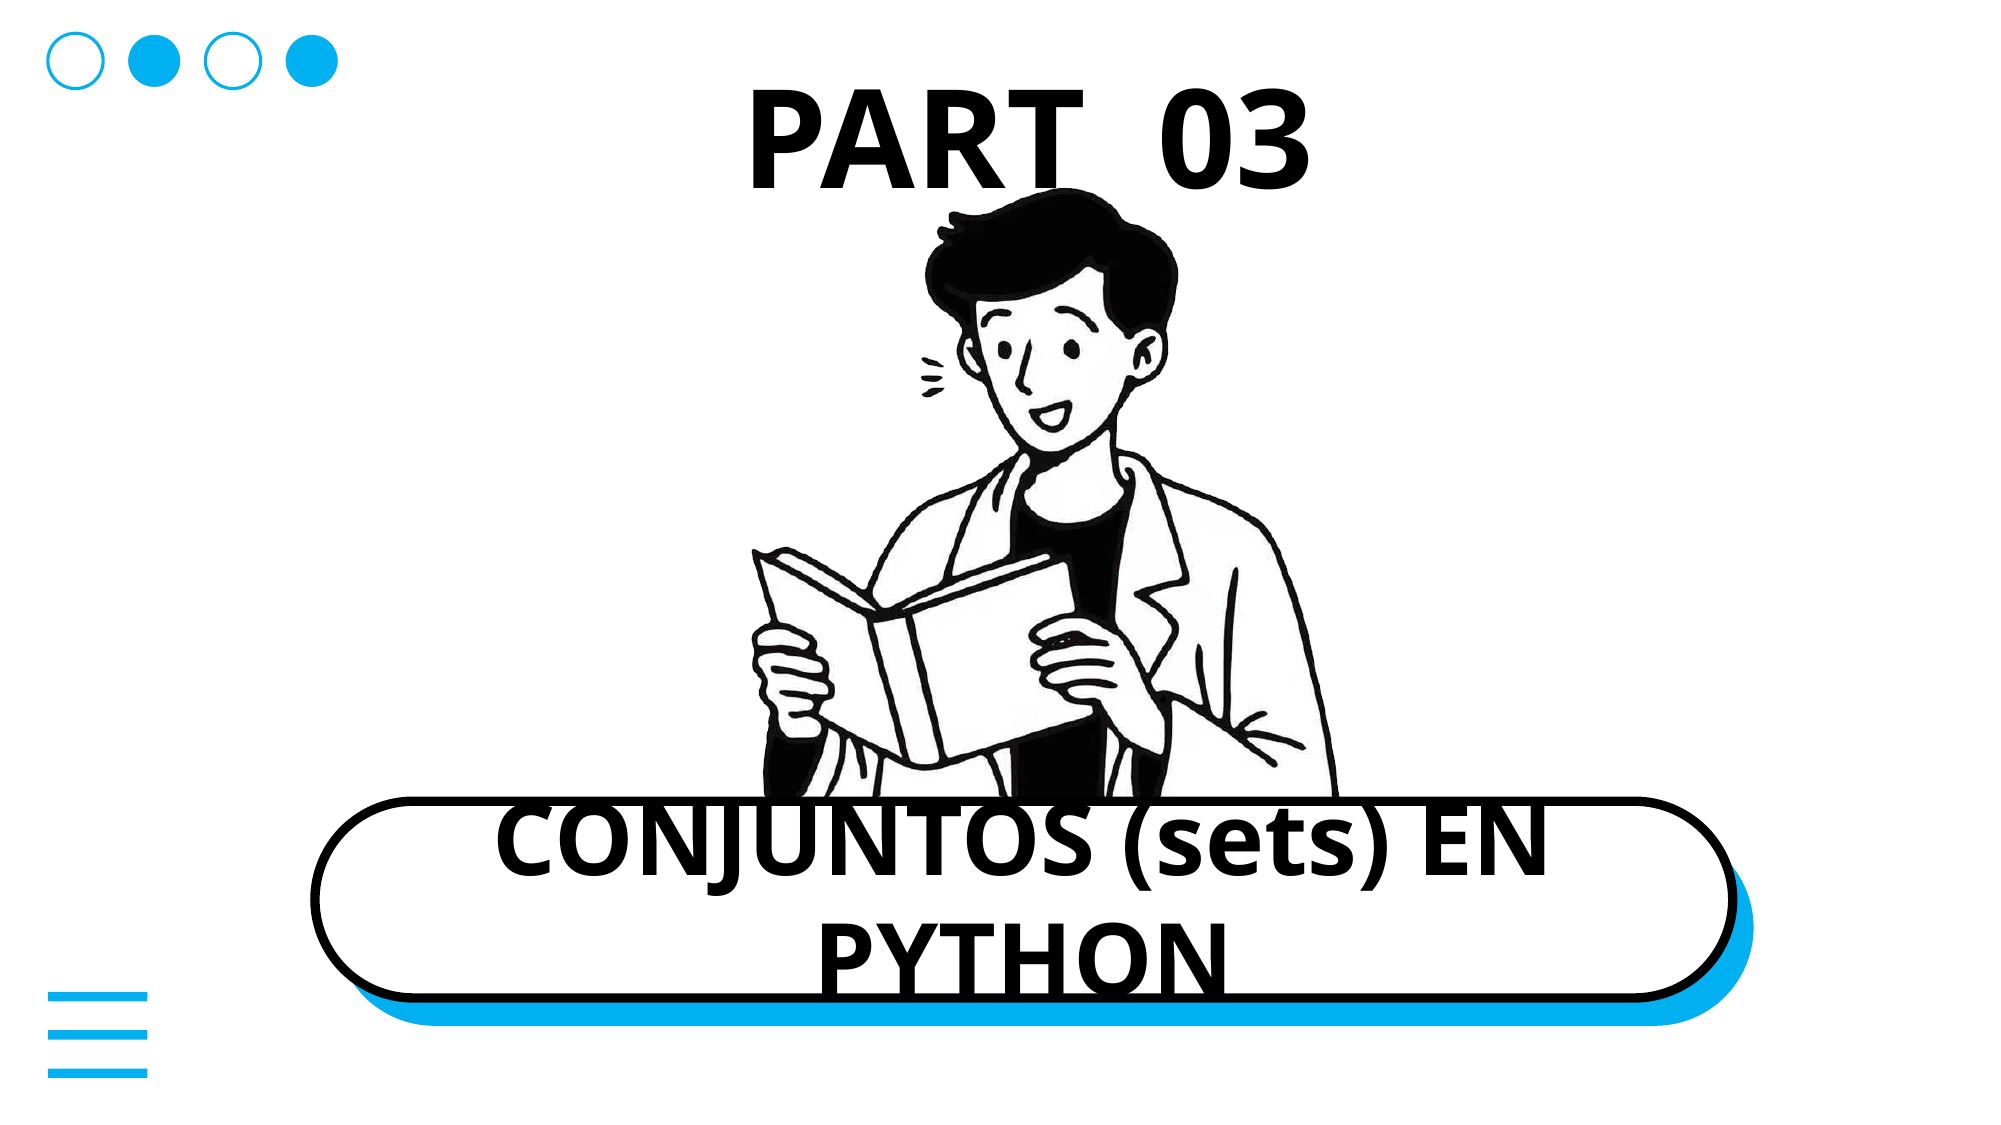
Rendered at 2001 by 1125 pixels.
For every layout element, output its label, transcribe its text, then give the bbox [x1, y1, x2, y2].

text_box [126, 33, 182, 89]
text_box CONJUNTOS (sets) EN PYTHON [314, 768, 1733, 1024]
text_box [47, 33, 104, 89]
text_box [205, 33, 261, 89]
text_box [335, 829, 1754, 1026]
text_box [284, 33, 340, 89]
text_box PART 03 [565, 44, 1491, 224]
picture [747, 187, 1342, 830]
